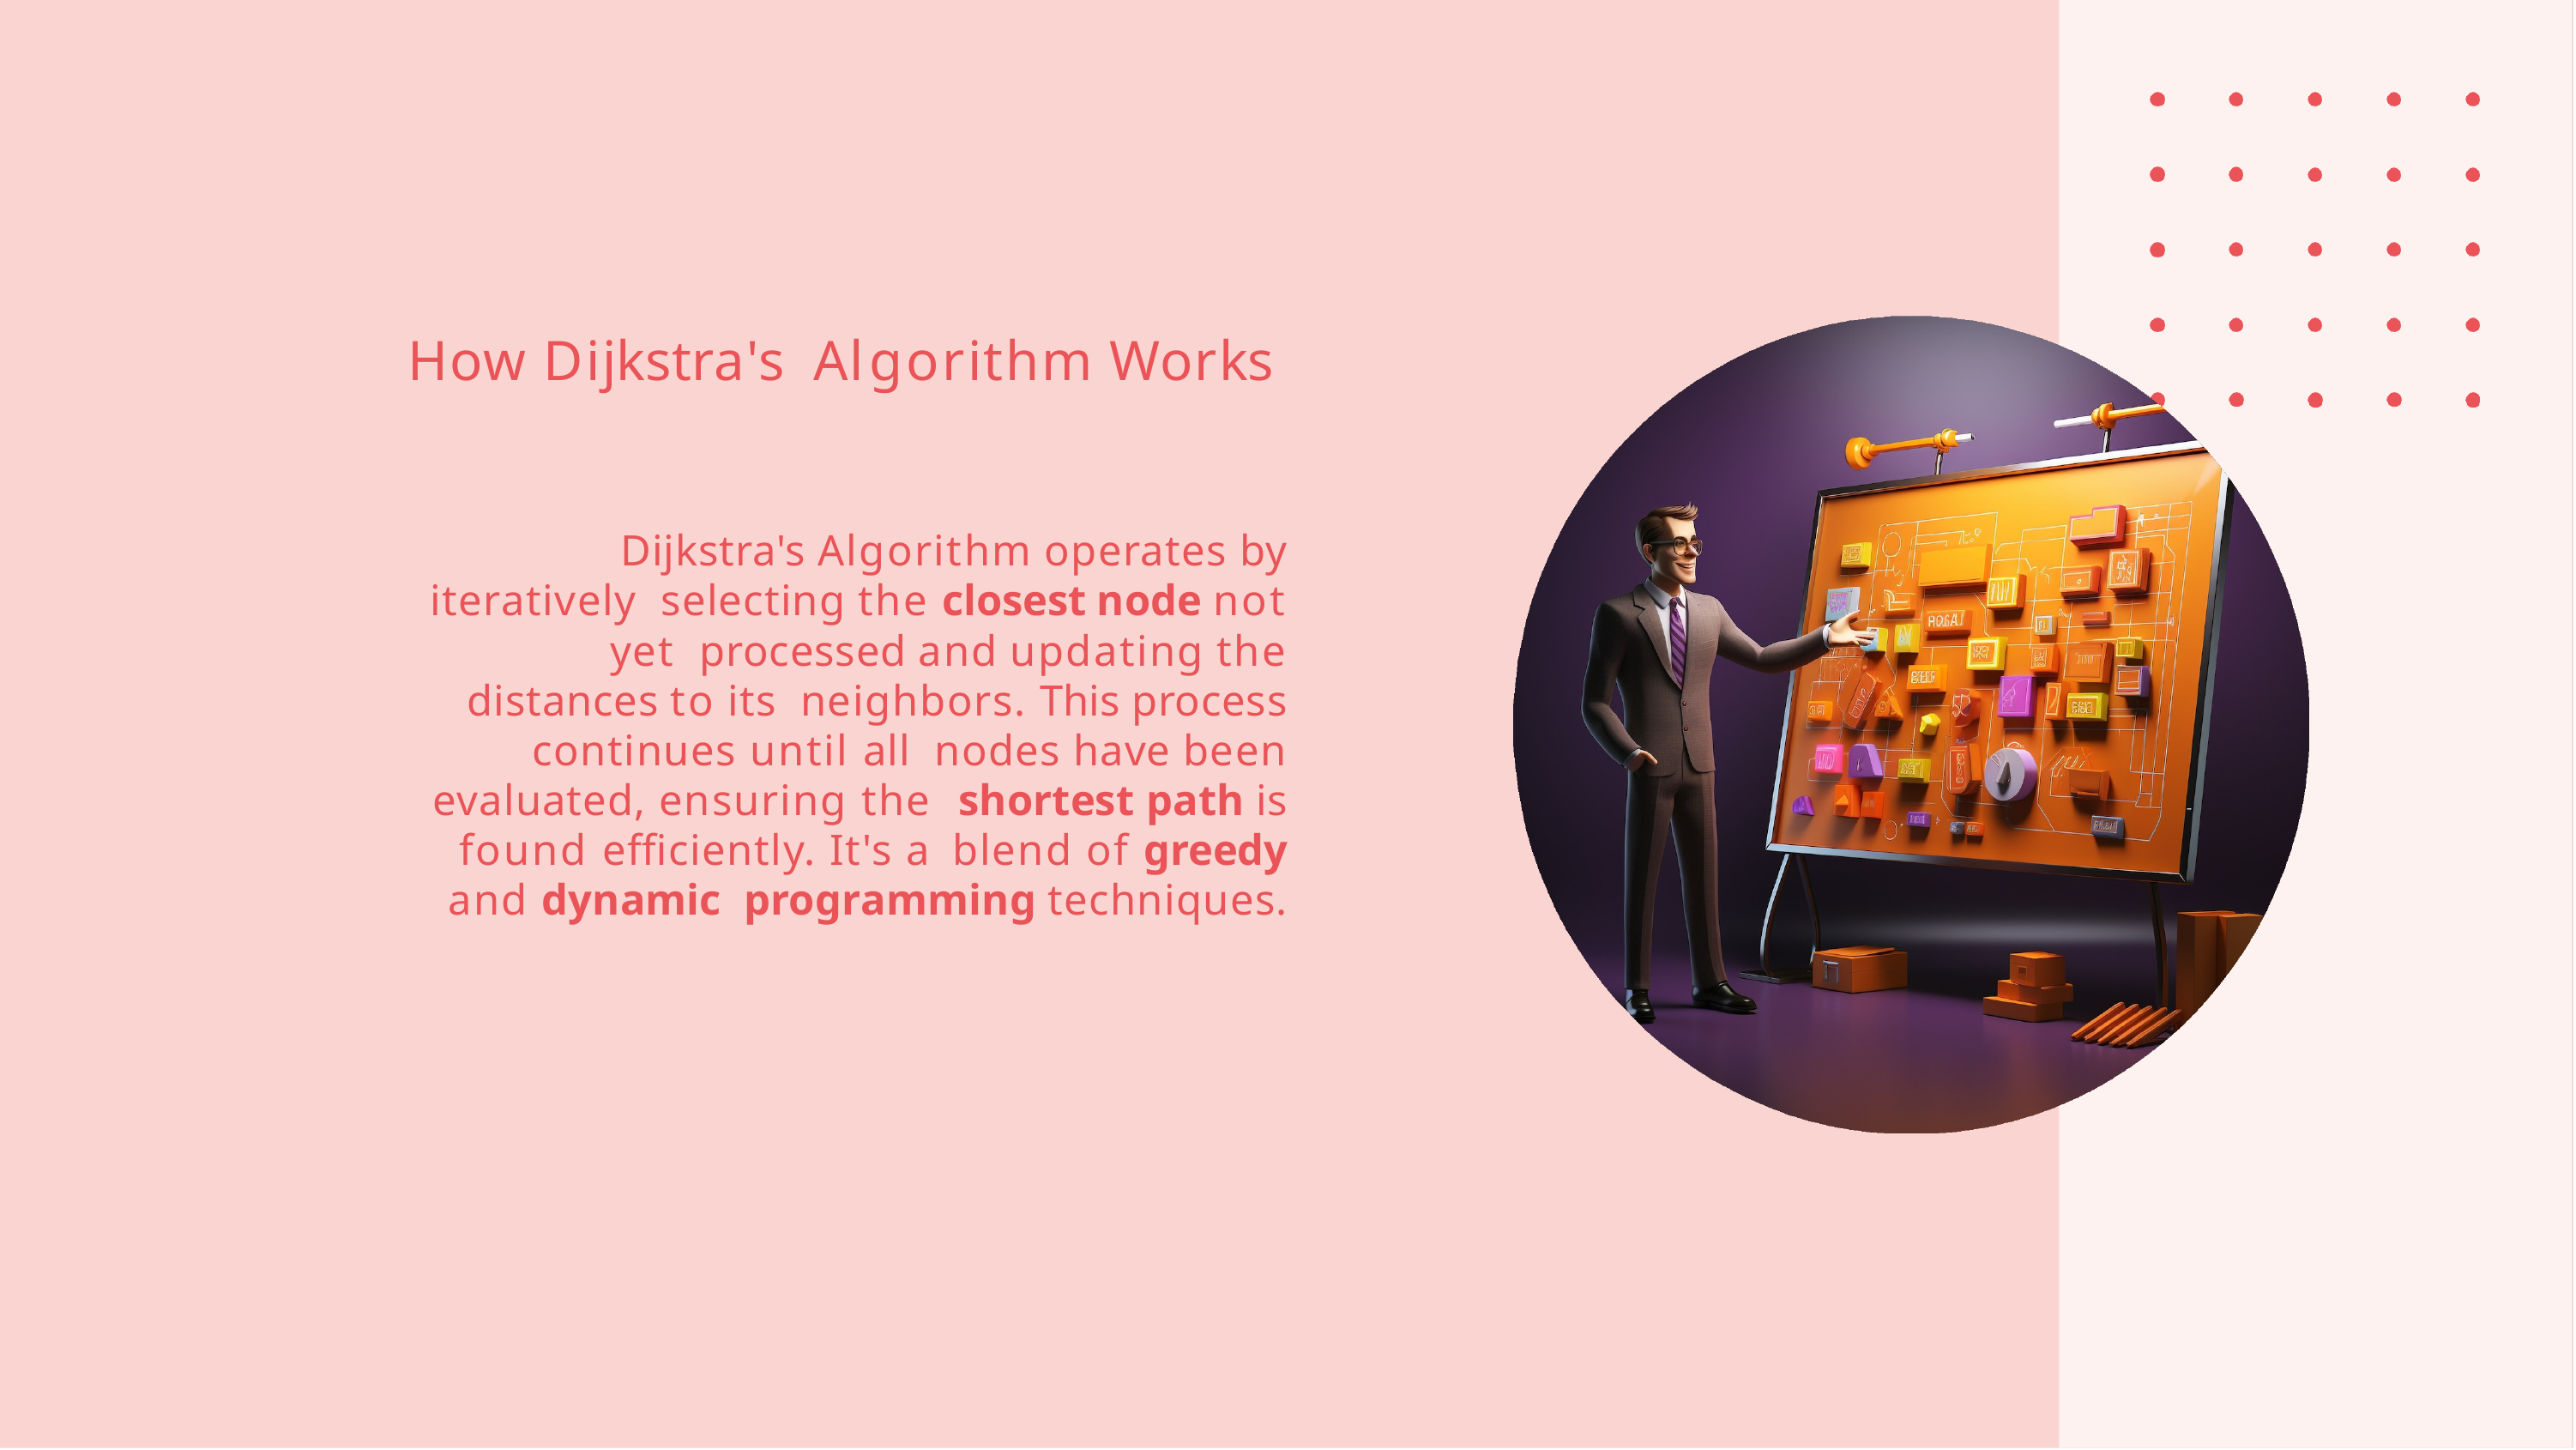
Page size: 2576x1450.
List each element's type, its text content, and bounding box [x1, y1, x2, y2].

text_box Dijkstra's Algorithm operates by iteratively selecting the closest node not yet processed and updating the distances to its neighbors. This process continues until all nodes have been evaluated, ensuring the shortest path is found eﬃciently. It's a blend of greedy and dynamic programming techniques. [426, 569, 1289, 926]
picture [2150, 92, 2165, 106]
picture [2386, 92, 2401, 106]
picture [2229, 92, 2243, 106]
picture [2386, 392, 2402, 407]
picture [2308, 167, 2322, 182]
picture [2465, 317, 2480, 332]
title How Dijkstra's Algorithm Works [406, 323, 1289, 569]
picture [2229, 166, 2243, 182]
picture [2308, 242, 2322, 257]
picture [2308, 92, 2322, 106]
picture [2150, 242, 2165, 257]
picture [2465, 392, 2480, 408]
picture [2386, 242, 2401, 257]
picture [1512, 314, 2323, 1133]
picture [2229, 242, 2243, 257]
picture [2465, 242, 2480, 257]
picture [2150, 166, 2165, 182]
picture [2386, 167, 2401, 182]
picture [2465, 92, 2480, 106]
picture [2465, 167, 2480, 182]
picture [2386, 317, 2401, 332]
